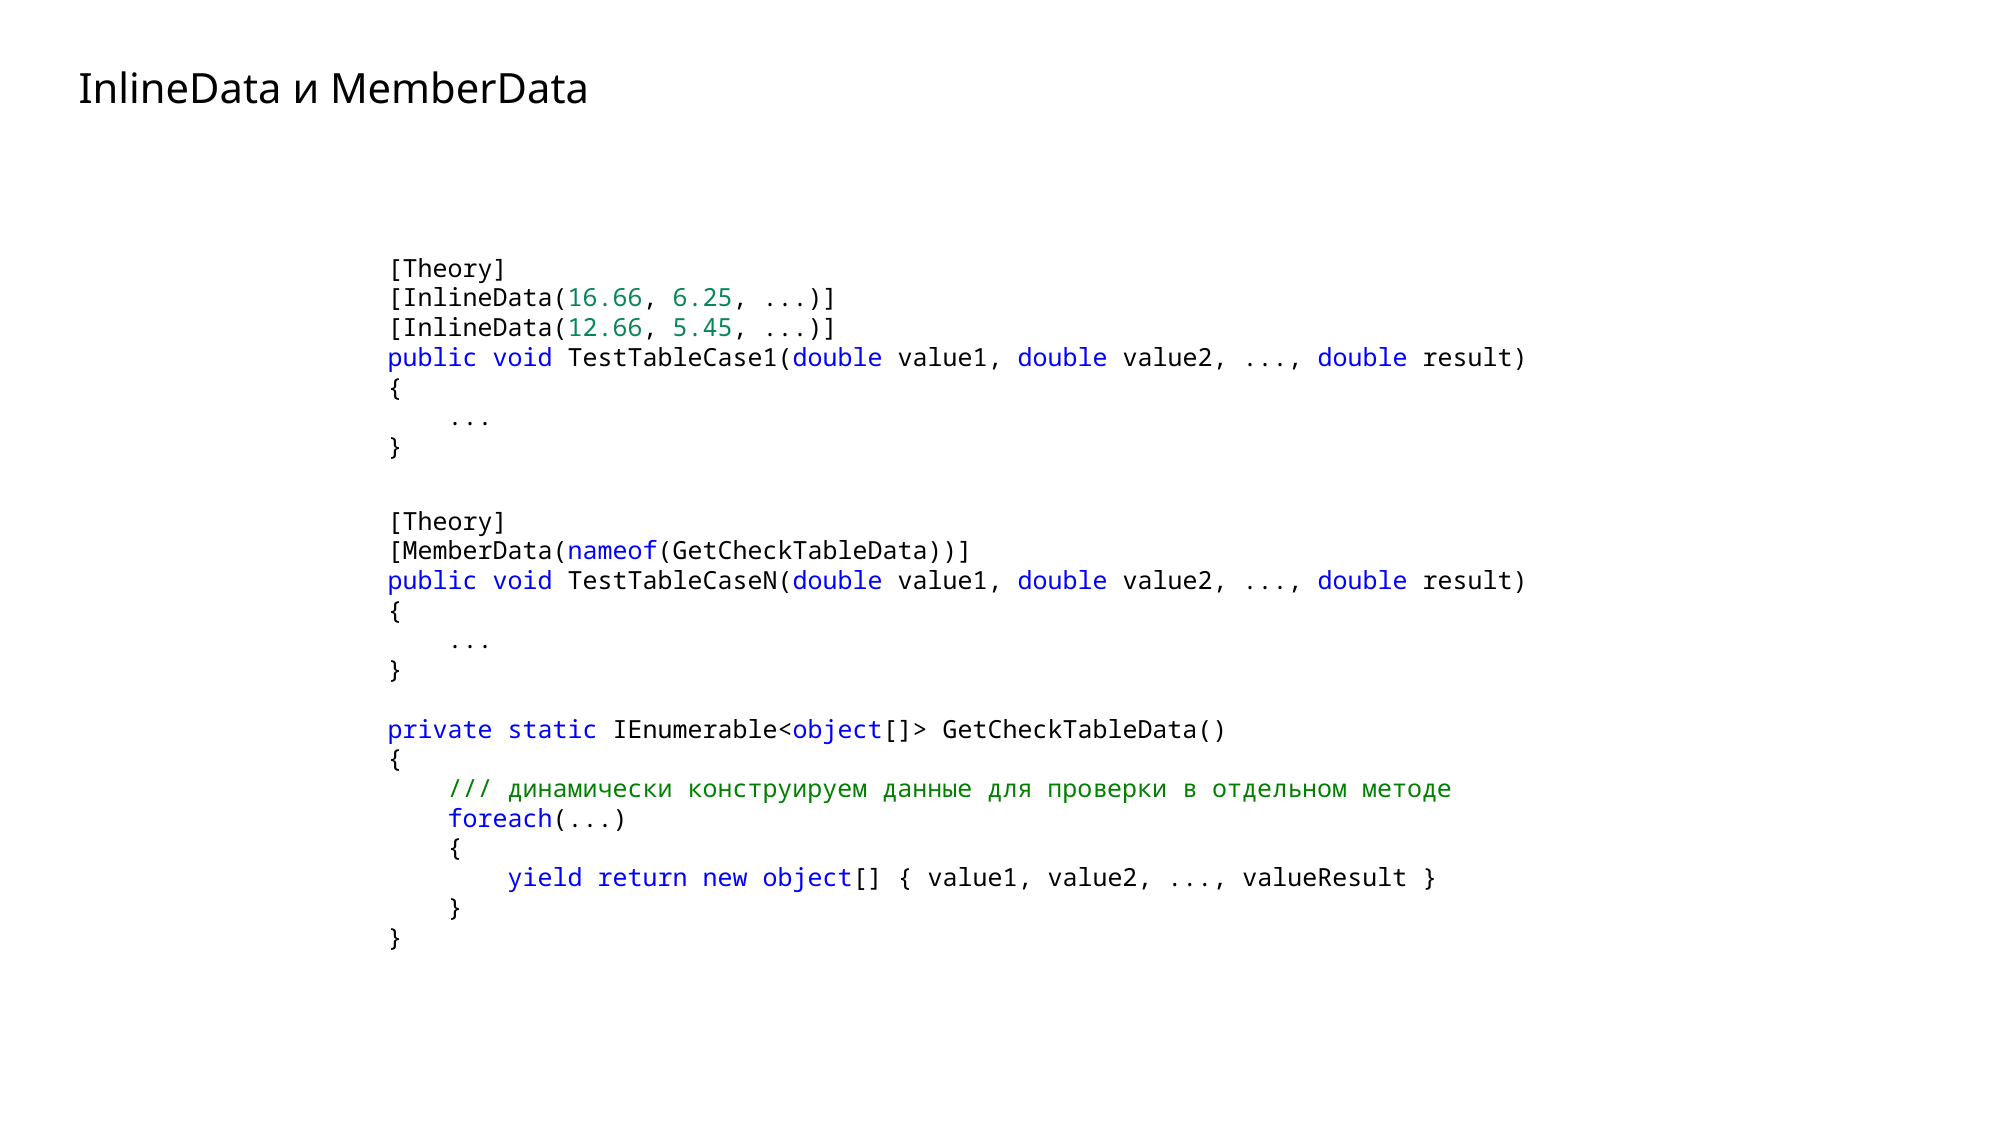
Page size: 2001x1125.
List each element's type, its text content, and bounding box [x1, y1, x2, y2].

title InlineData и MemberData [63, 53, 1789, 128]
text_box [Theory] [MemberData(nameof(GetCheckTableData))] public void TestTableCaseN(double value1, double value2, ..., double result) { ... } private static IEnumerable<object[]> GetCheckTableData() { /// динамически конструируем данные для проверки в отдельном методе foreach(...) { yield return new object[] { value1, value2, ..., valueResult } } } [372, 498, 1673, 959]
text_box [Theory] [InlineData(16.66, 6.25, ...)] [InlineData(12.66, 5.45, ...)] public void TestTableCase1(double value1, double value2, ..., double result) { ... } [372, 245, 1673, 468]
